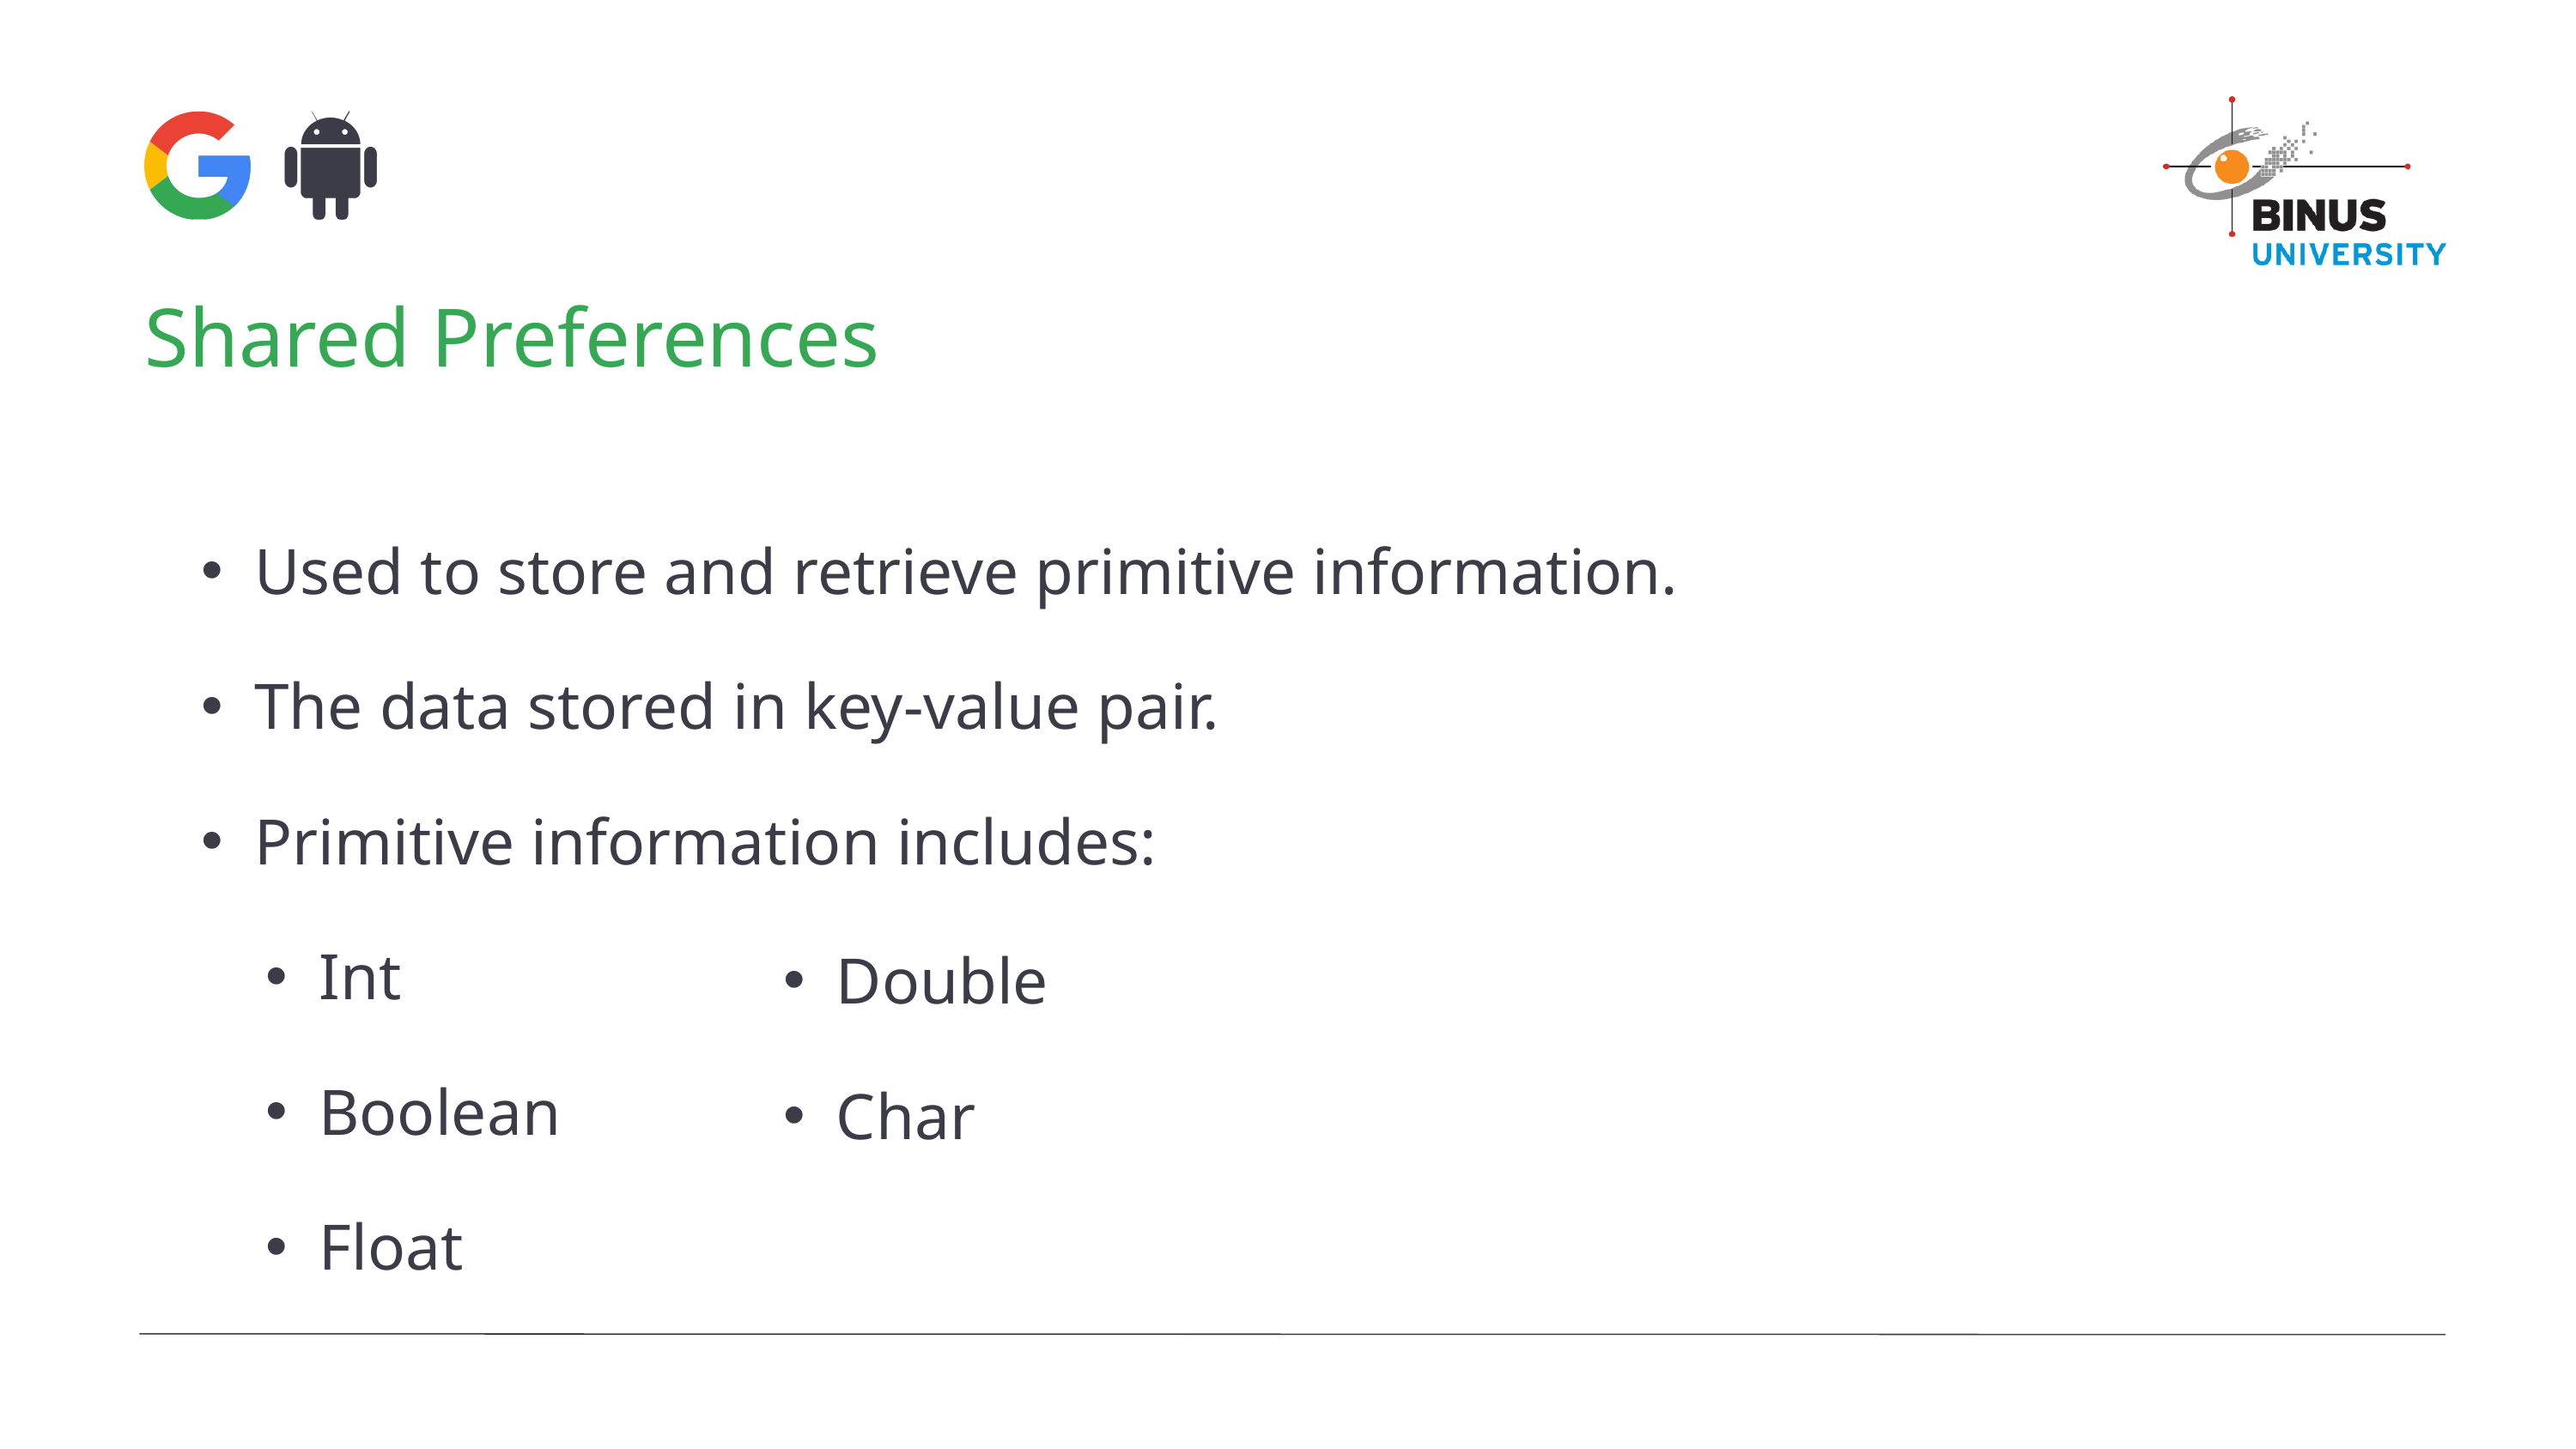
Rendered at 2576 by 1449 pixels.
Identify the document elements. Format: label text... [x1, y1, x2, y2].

text_box Used to store and retrieve primitive information. The data stored in key-value pair. Primitive information includes: Int Boolean Float [148, 471, 2446, 1283]
picture [284, 111, 377, 221]
picture [144, 111, 251, 221]
text_box Double Char [653, 875, 1941, 1159]
picture [2163, 96, 2446, 266]
text_box Shared Preferences [144, 286, 1448, 383]
